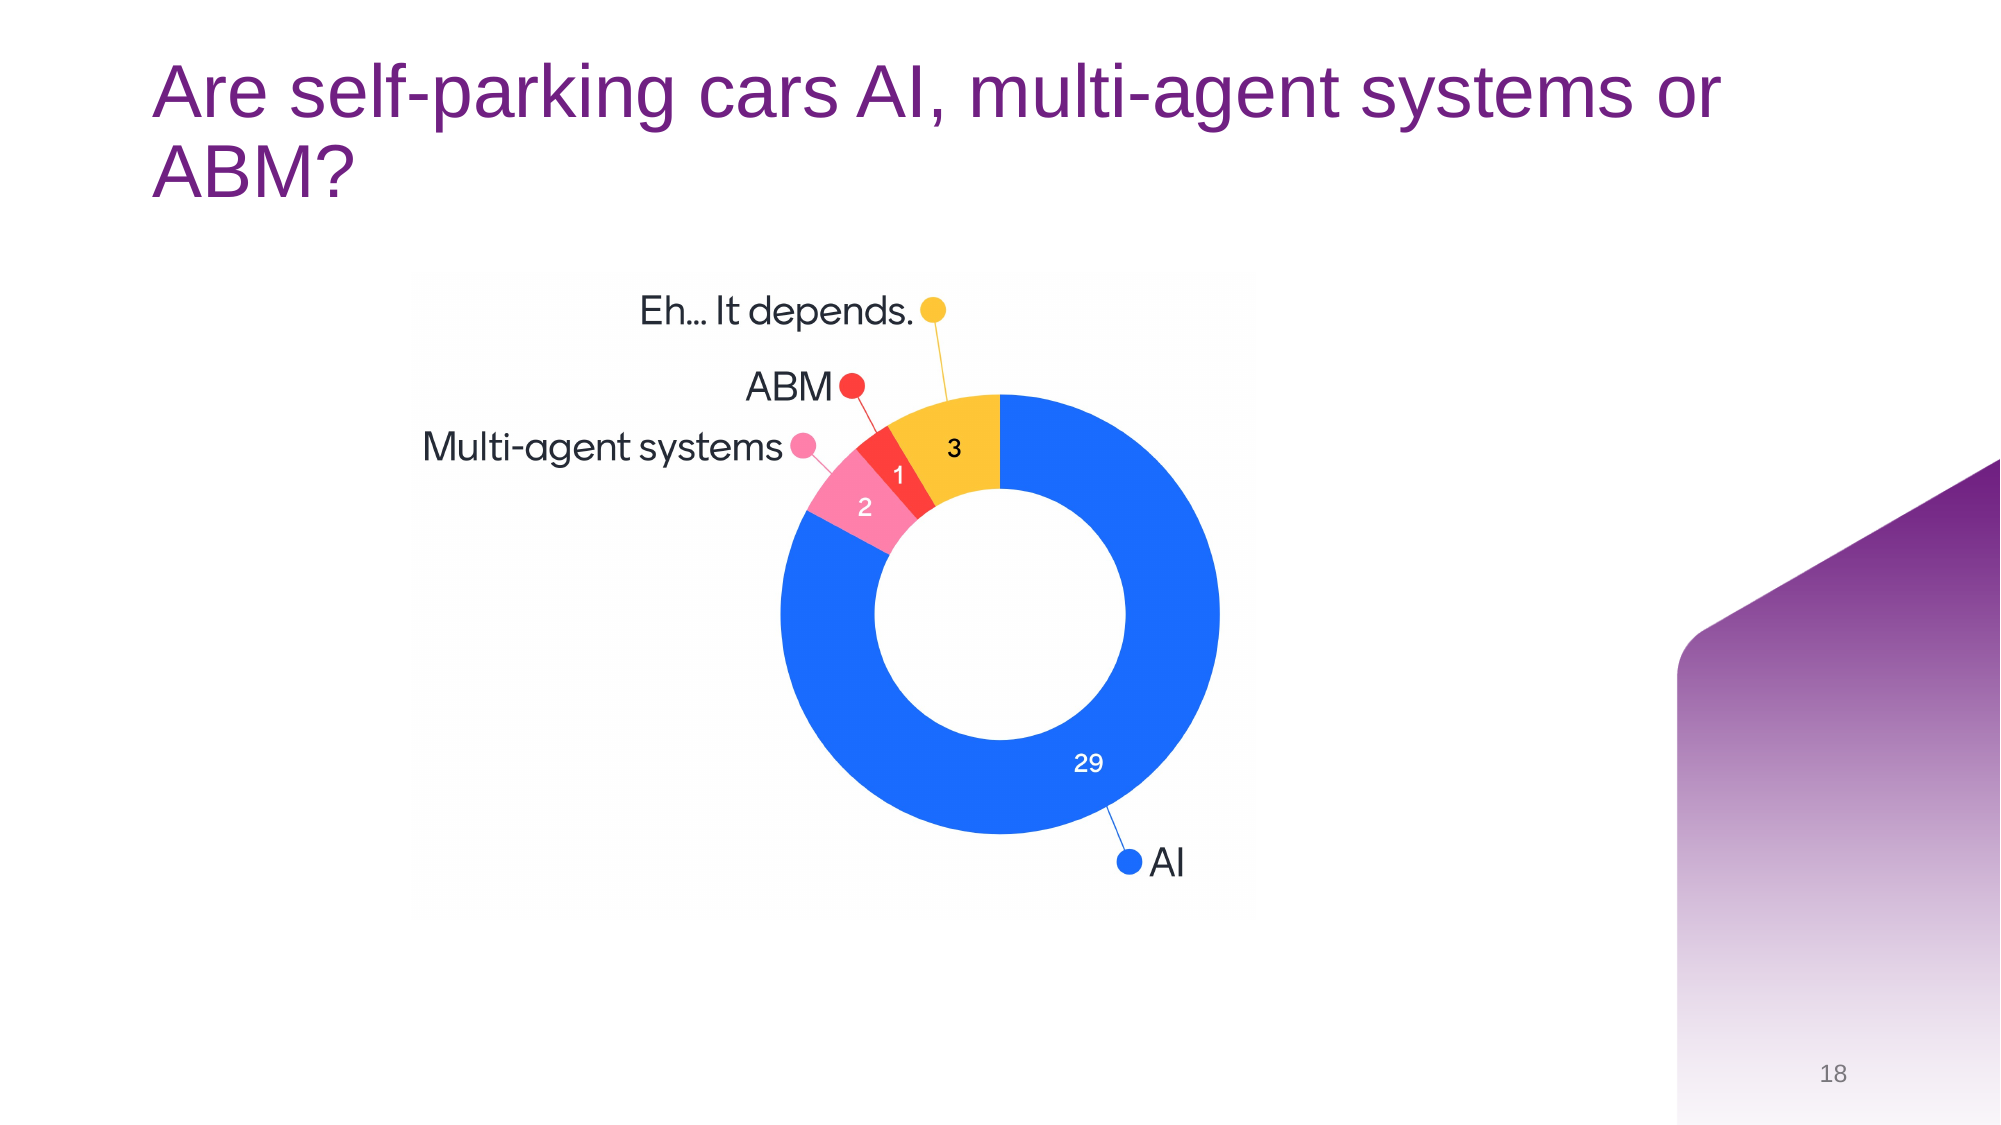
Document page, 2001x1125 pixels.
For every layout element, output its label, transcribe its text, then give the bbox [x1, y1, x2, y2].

slide_number 18 [1412, 1042, 1863, 1103]
picture [411, 200, 2000, 1125]
title Are self-parking cars AI, multi-agent systems or ABM? [137, 88, 1775, 179]
